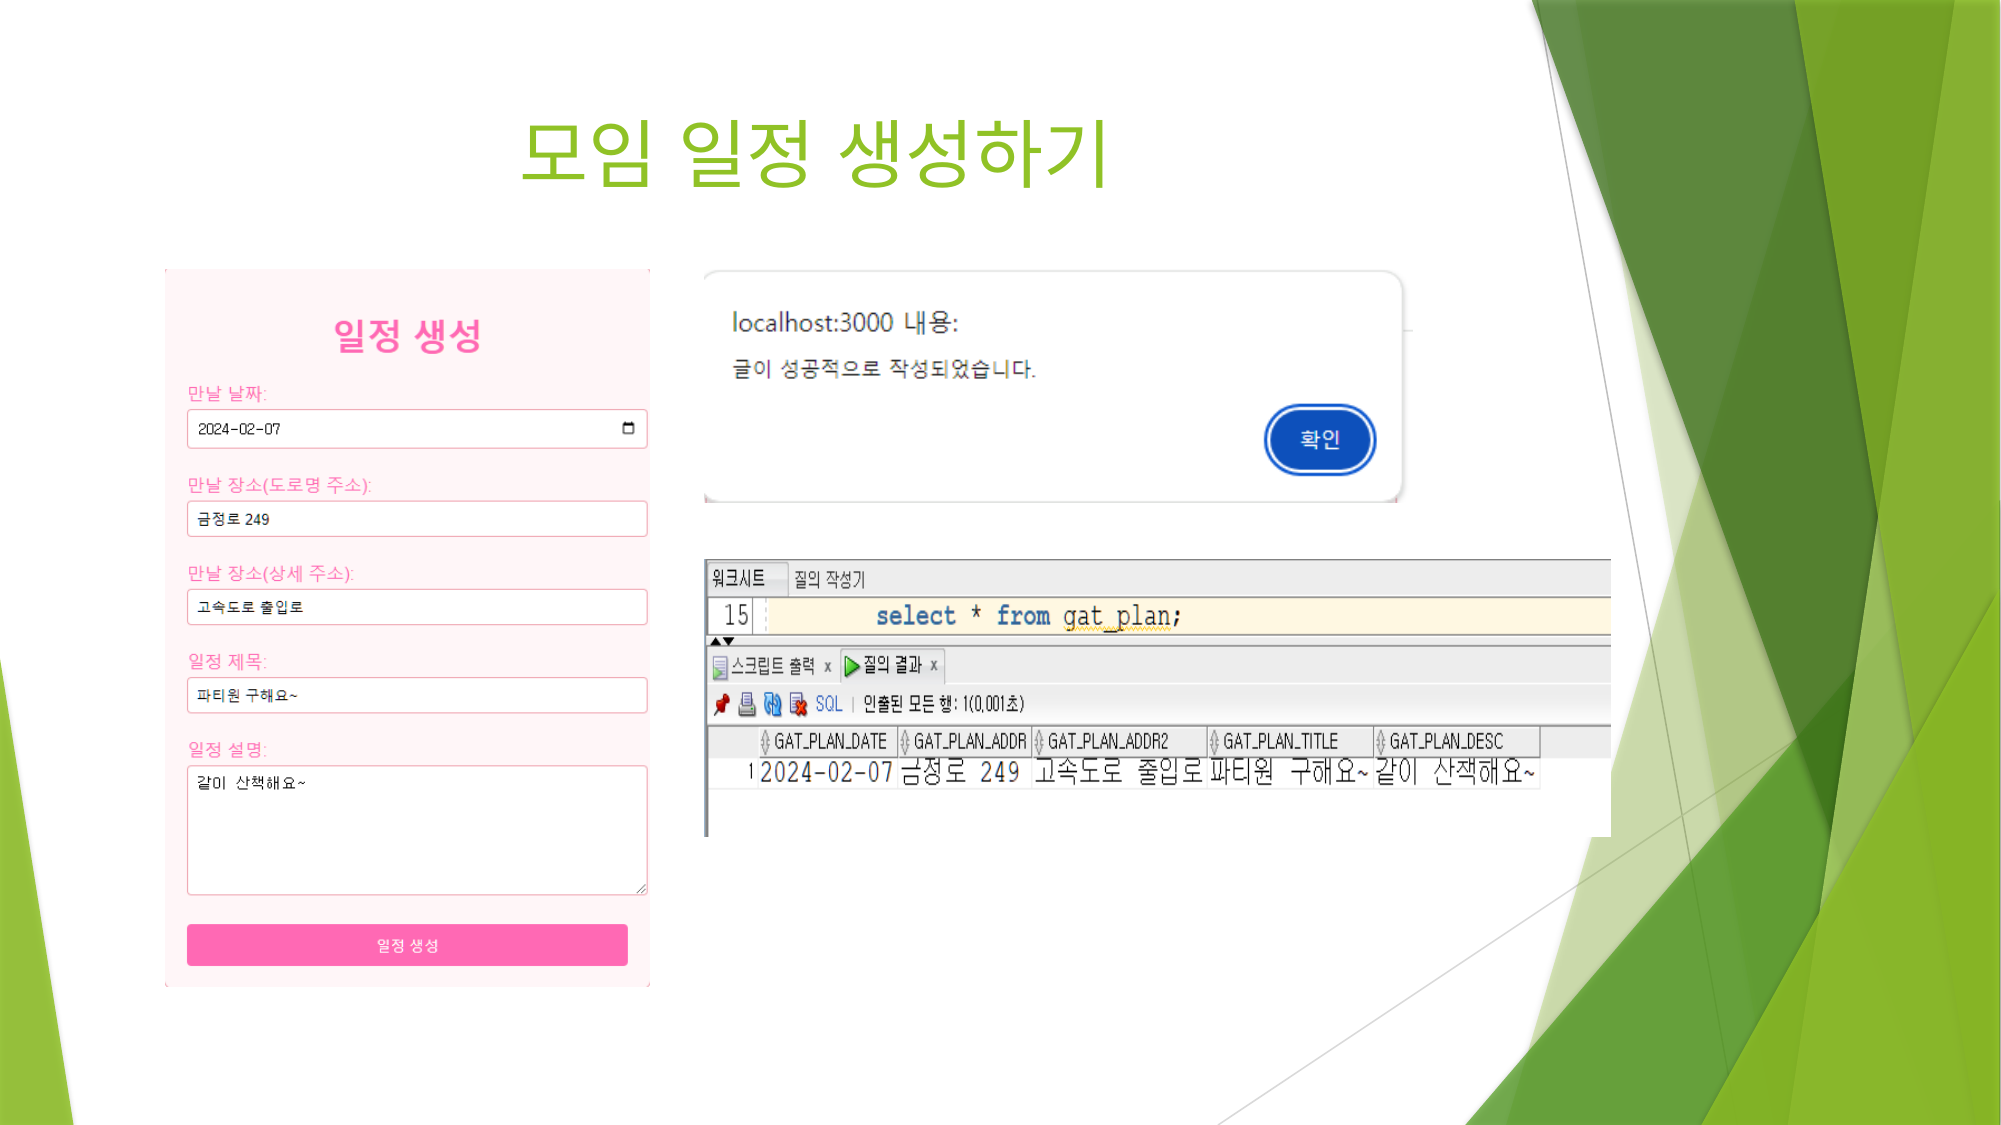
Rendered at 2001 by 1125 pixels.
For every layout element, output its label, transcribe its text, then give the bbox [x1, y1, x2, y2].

picture [703, 559, 1612, 837]
title 모임 일정 생성하기 [111, 99, 1522, 317]
picture [703, 268, 1413, 503]
picture [165, 268, 651, 987]
